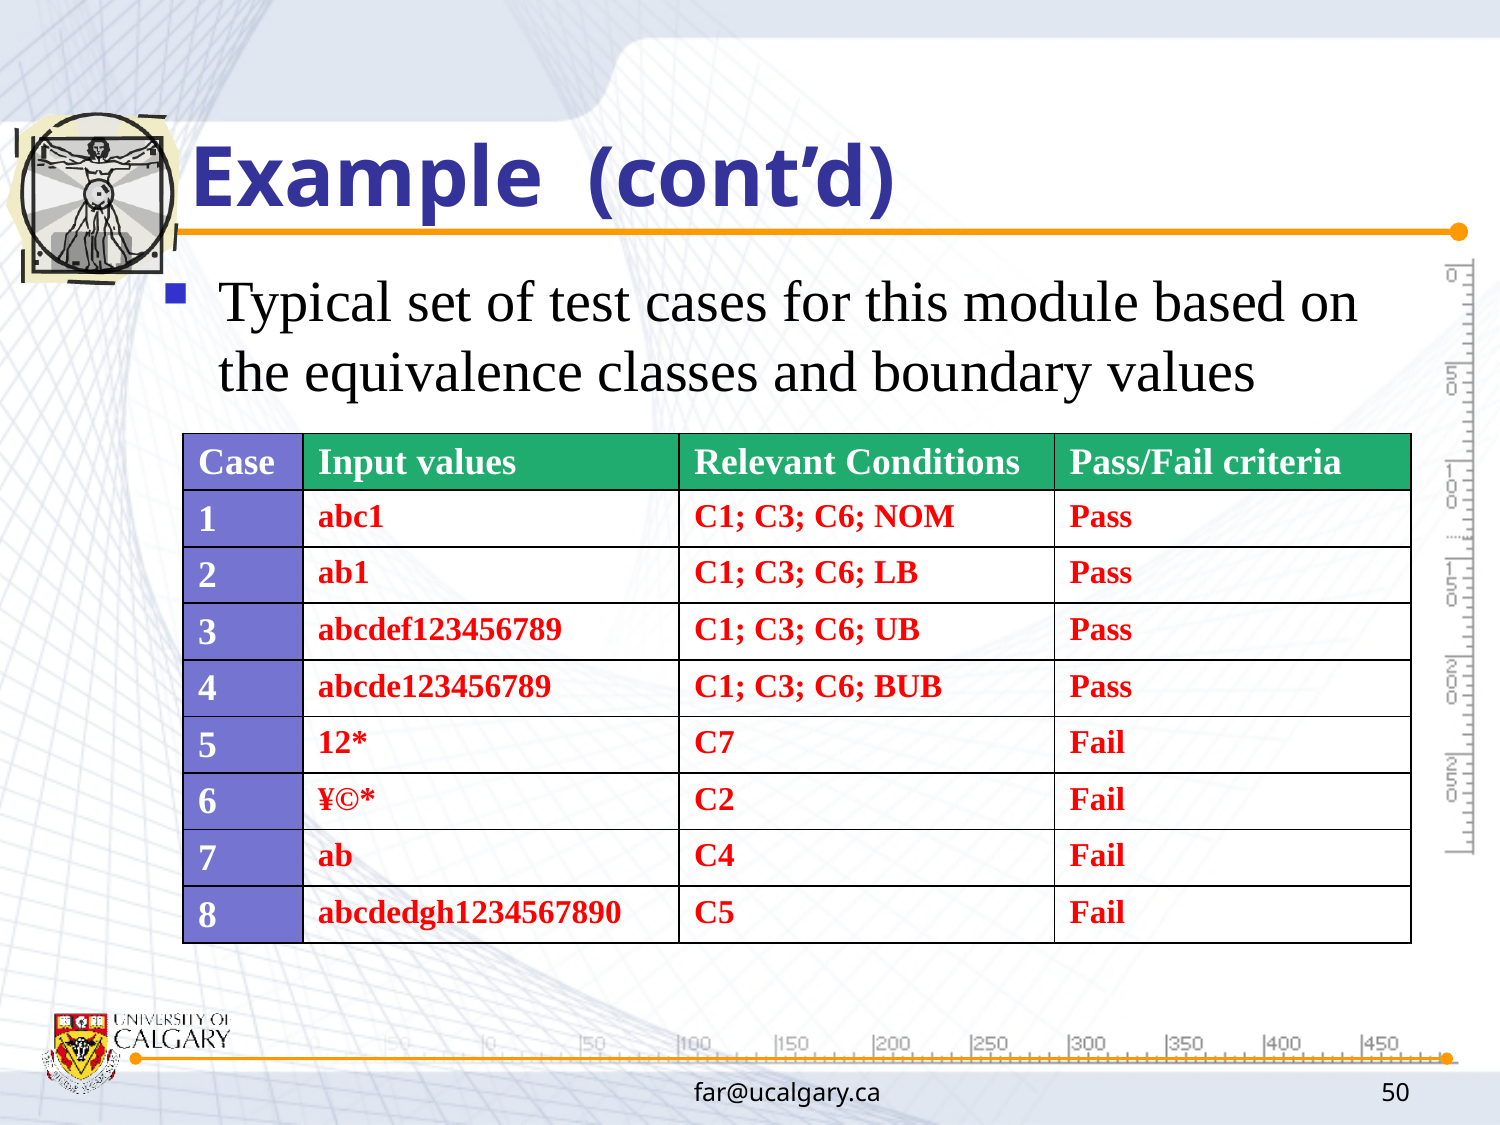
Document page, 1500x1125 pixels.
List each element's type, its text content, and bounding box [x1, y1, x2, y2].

table_cell 7 [184, 830, 302, 885]
table_cell C5 [680, 887, 1054, 942]
table_cell Fail [1055, 887, 1410, 942]
table_cell abcdedgh1234567890 [304, 887, 678, 942]
table_cell C1; C3; C6; LB [680, 548, 1054, 602]
table_cell 4 [184, 661, 302, 716]
table_cell 1 [184, 491, 302, 546]
table_cell C1; C3; C6; UB [680, 604, 1054, 659]
table_header Pass/Fail criteria [1055, 434, 1410, 489]
table_cell C7 [680, 717, 1054, 772]
table_cell abc1 [304, 491, 678, 546]
footer far@ucalgary.ca [549, 1051, 1026, 1118]
table_cell C4 [680, 830, 1054, 885]
picture [0, 0, 1500, 1125]
table_cell Pass [1055, 491, 1410, 546]
table_cell abcde123456789 [304, 661, 678, 716]
table_cell Fail [1055, 830, 1410, 885]
table_cell 5 [184, 717, 302, 772]
table_cell Fail [1055, 717, 1410, 772]
table_cell C1; C3; C6; BUB [680, 661, 1054, 716]
table_cell ab1 [304, 548, 678, 602]
table_cell 6 [184, 774, 302, 829]
table_cell Pass [1055, 548, 1410, 602]
table_cell Fail [1055, 774, 1410, 829]
list Typical set of test cases for this module based on the equivalence classes and boundary values [147, 255, 1461, 469]
table_header Case [184, 434, 302, 489]
table_cell 8 [184, 887, 302, 942]
table_header Input values [304, 434, 678, 489]
table_cell ab [304, 830, 678, 885]
table_header Relevant Conditions [680, 434, 1054, 489]
table_cell C1; C3; C6; NOM [680, 491, 1054, 546]
table_cell 2 [184, 548, 302, 602]
table_cell Pass [1055, 604, 1410, 659]
table_cell Pass [1055, 661, 1410, 716]
slide_number 50 [1112, 1051, 1426, 1118]
table_cell 12* [304, 717, 678, 772]
table_cell ¥©* [304, 774, 678, 829]
table_cell abcdef123456789 [304, 604, 678, 659]
table_cell 3 [184, 604, 302, 659]
table_cell C2 [680, 774, 1054, 829]
title Example (cont’d) [174, 42, 1468, 231]
